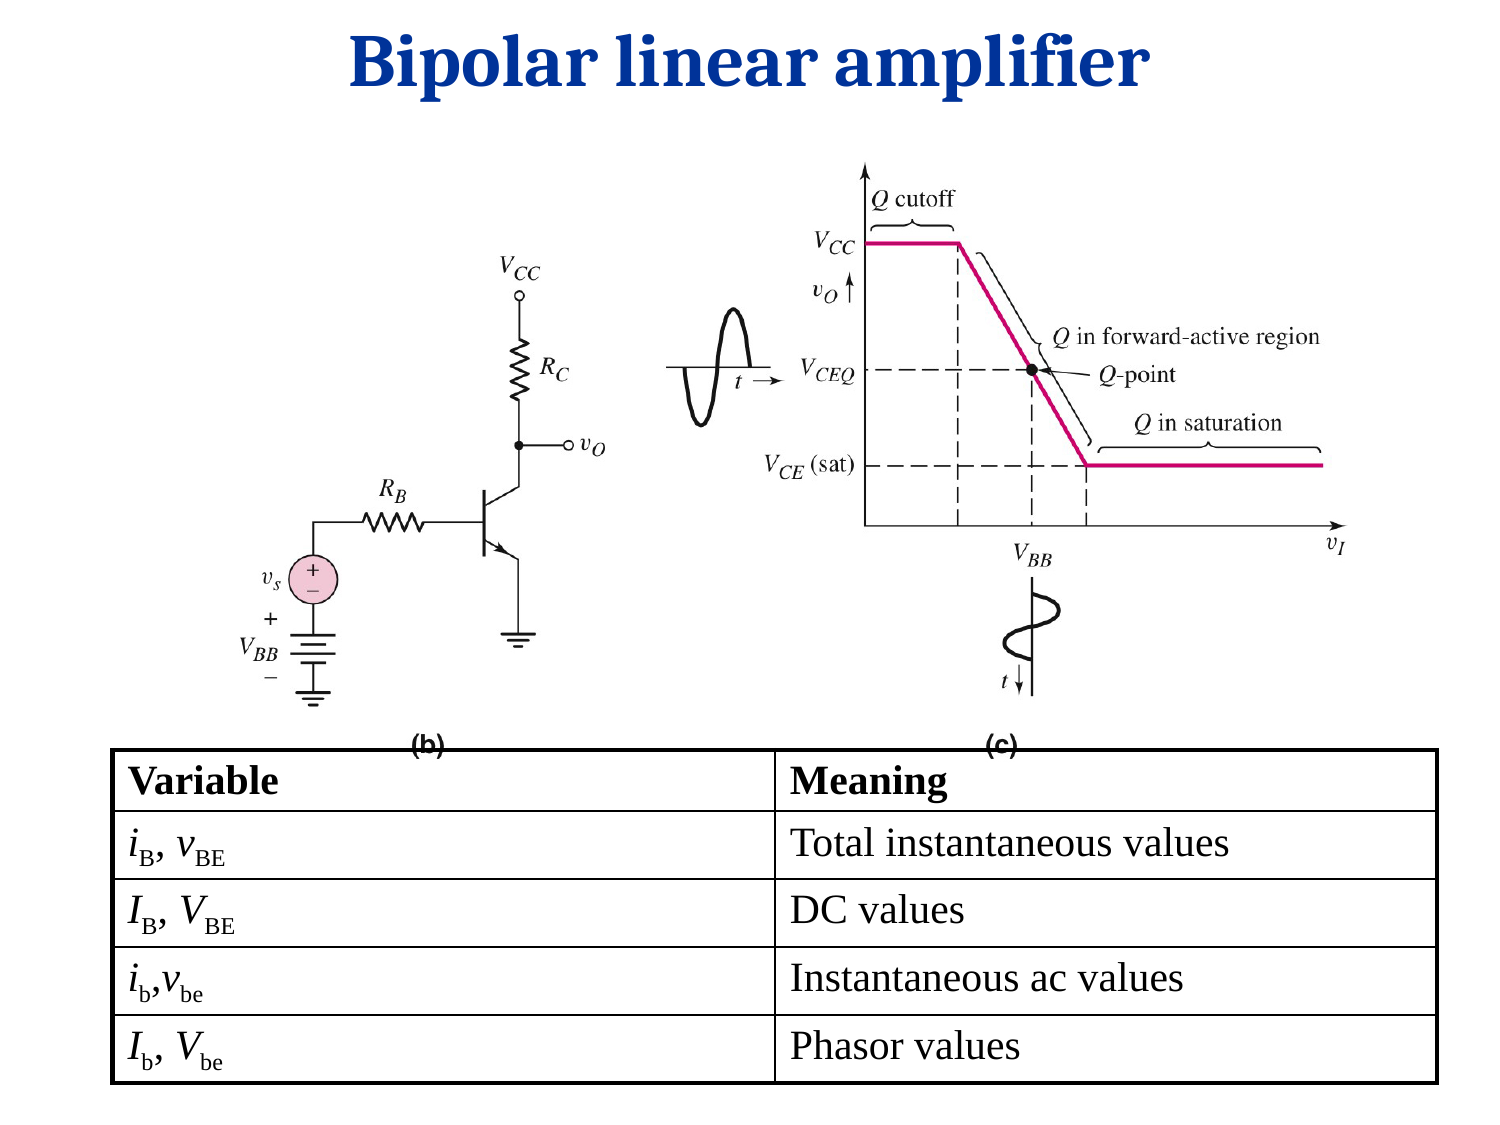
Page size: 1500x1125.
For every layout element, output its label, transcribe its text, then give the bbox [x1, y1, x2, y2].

picture [224, 99, 1351, 787]
table_header Meaning [776, 752, 1435, 810]
table_cell iB, vBE [115, 812, 774, 878]
table_header Variable [115, 752, 774, 810]
table_cell Ib, Vbe [115, 1016, 774, 1081]
table_cell IB, VBE [115, 880, 774, 946]
table_cell ib,vbe [115, 948, 774, 1014]
table_cell Phasor values [776, 1016, 1435, 1081]
table_cell Instantaneous ac values [776, 948, 1435, 1014]
table_cell DC values [776, 880, 1435, 946]
title Bipolar linear amplifier [75, 0, 1425, 113]
table_cell Total instantaneous values [776, 812, 1435, 878]
